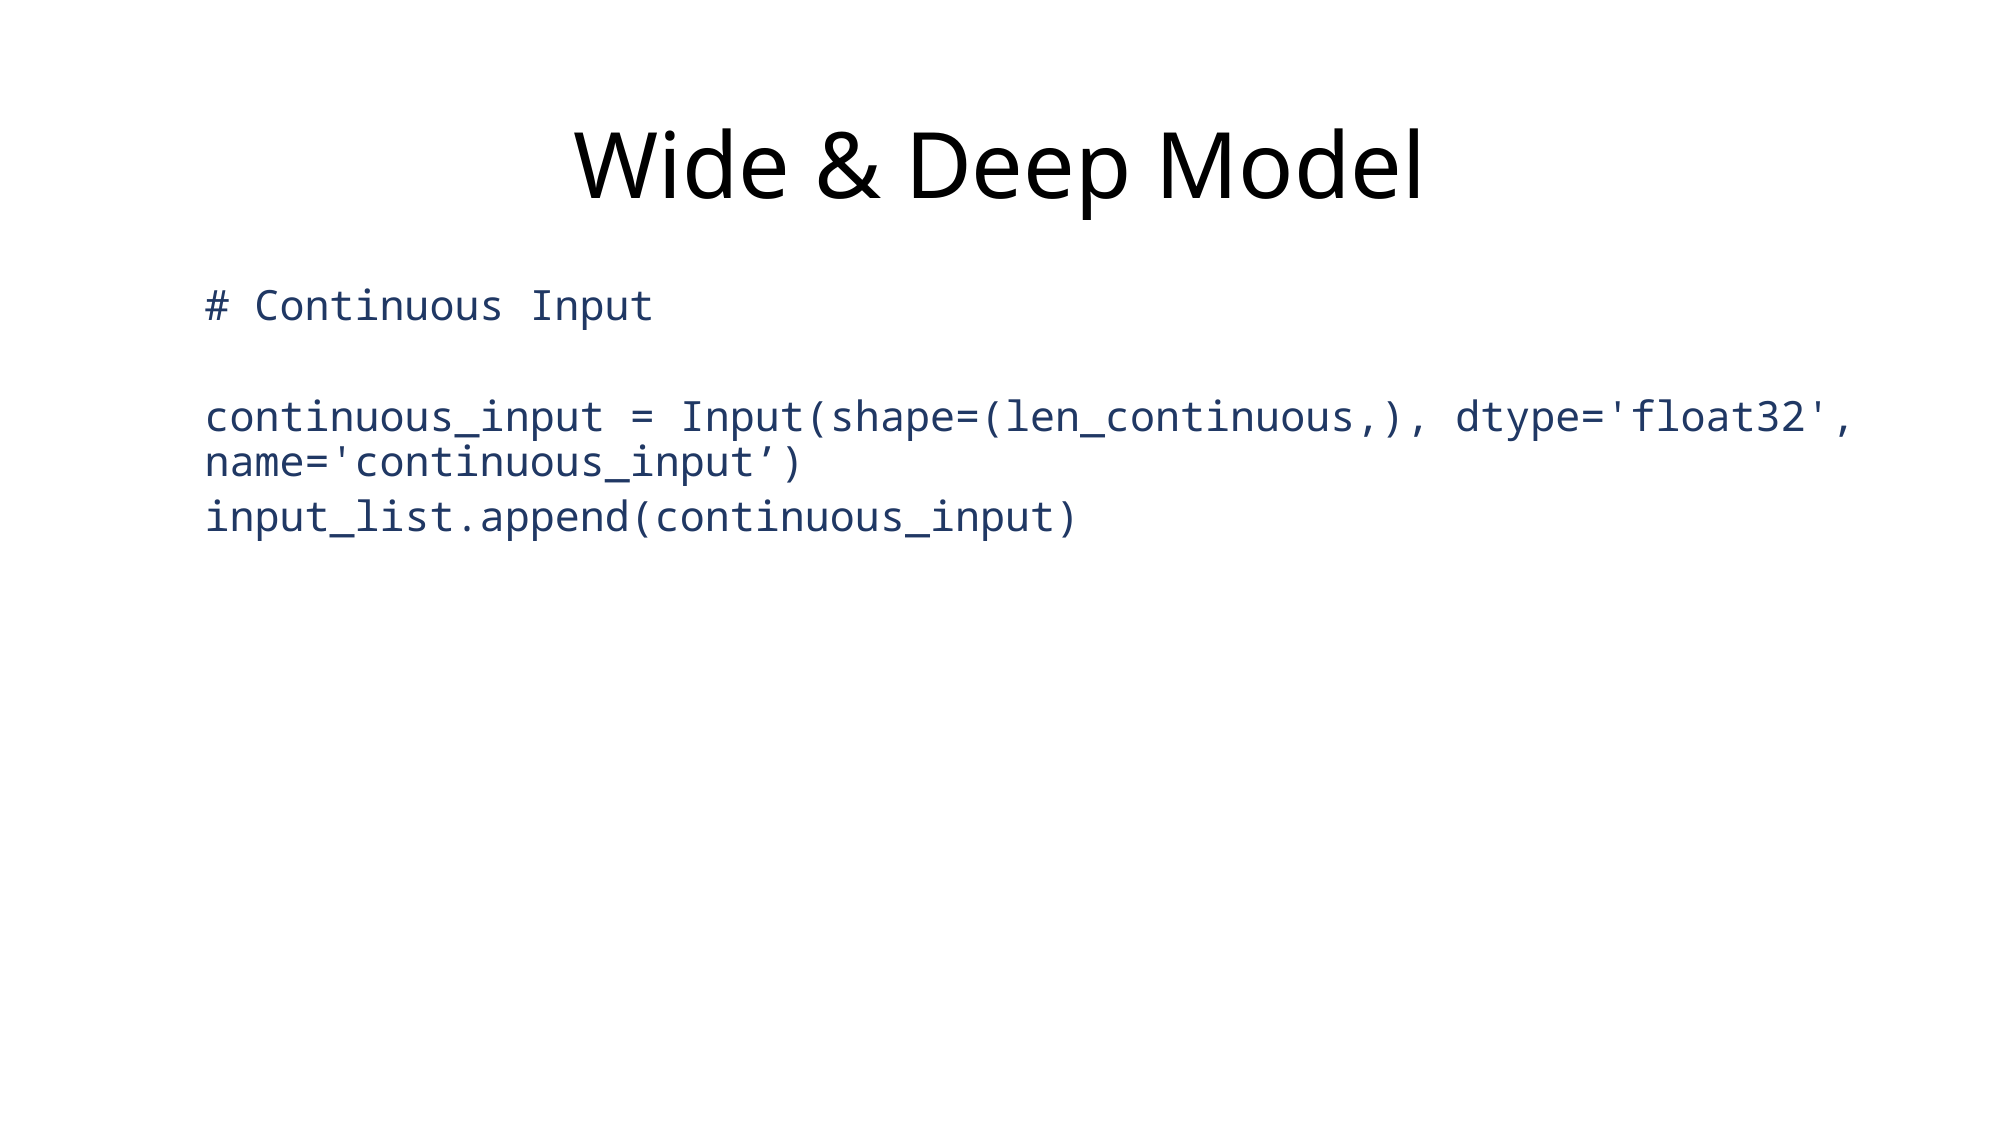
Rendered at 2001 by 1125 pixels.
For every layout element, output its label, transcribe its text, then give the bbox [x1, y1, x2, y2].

title Wide & Deep Model [137, 59, 1863, 277]
list # Continuous Input continuous_input = Input(shape=(len_continuous,), dtype='float32', name='continuous_input’) input_list.append(continuous_input) [112, 277, 1888, 633]
